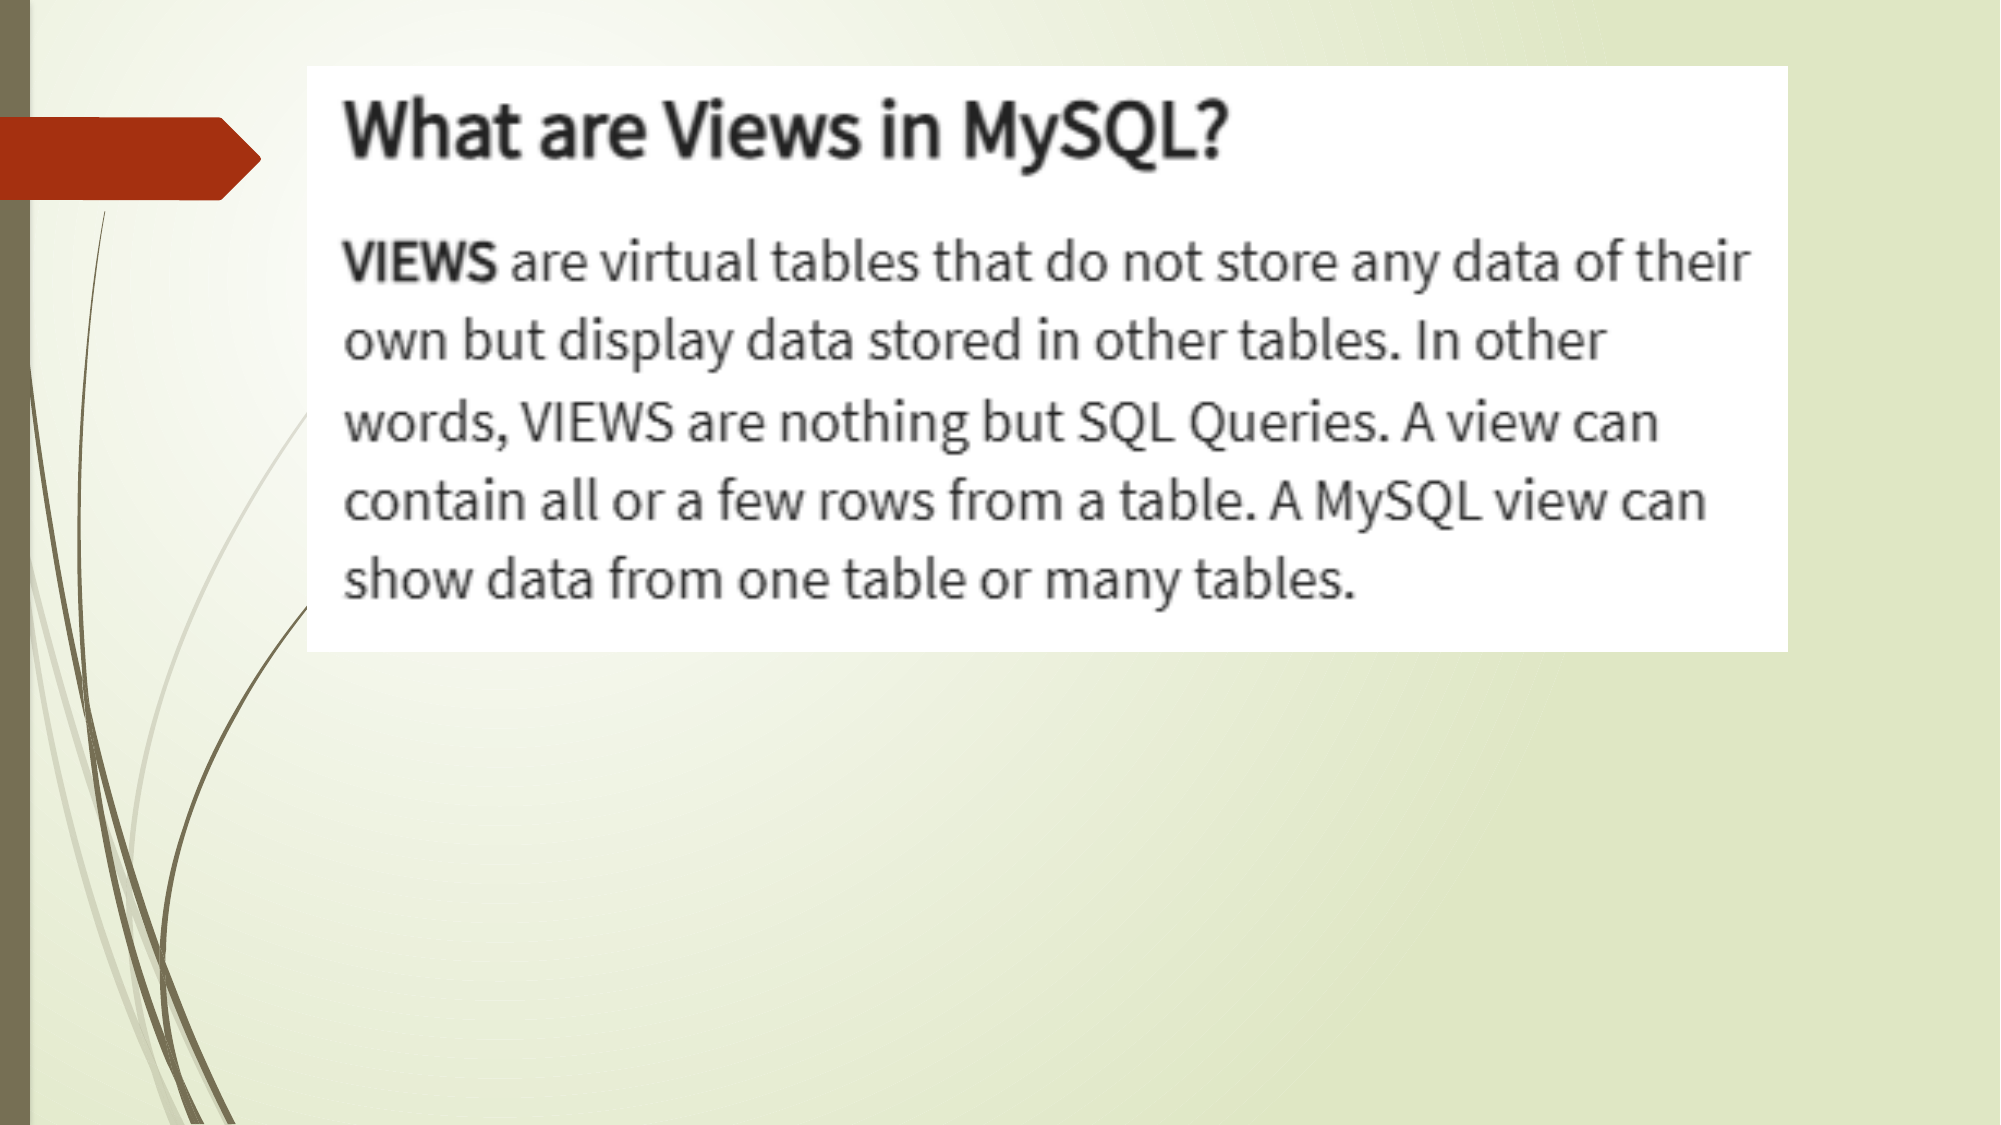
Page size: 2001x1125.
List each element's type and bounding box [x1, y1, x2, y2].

picture [307, 66, 1788, 652]
